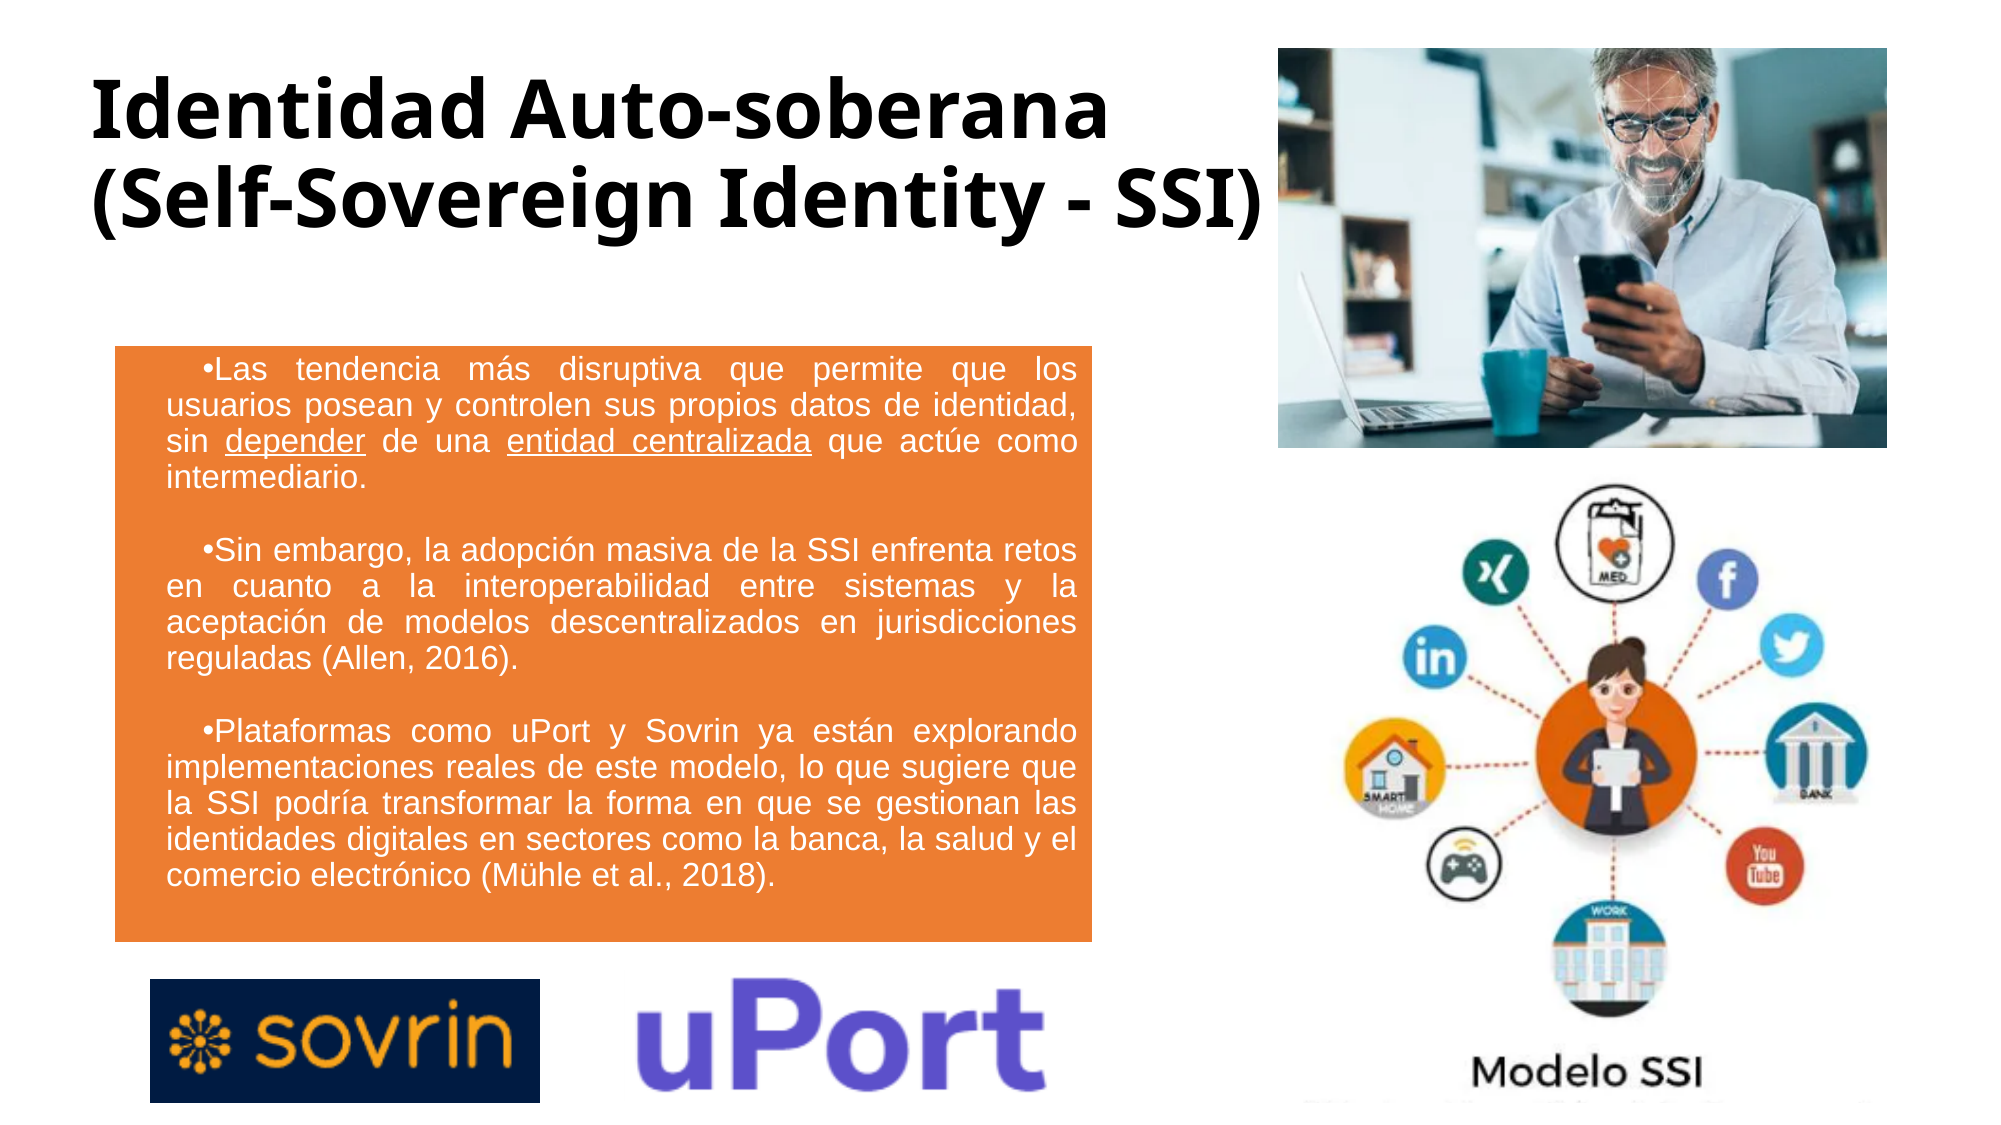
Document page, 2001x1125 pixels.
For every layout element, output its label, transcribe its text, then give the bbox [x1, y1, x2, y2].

picture [149, 979, 540, 1103]
list Las tendencia más disruptiva que permite que los usuarios posean y controlen sus propios datos de identidad, sin depender de una entidad centralizada que actúe como intermediario. Sin embargo, la adopción masiva de la SSI enfrenta retos en cuanto a la interoperabilidad entre sistemas y la aceptación de modelos descentralizados en jurisdicciones reguladas (Allen, 2016). Plataformas como uPort y Sovrin ya están explorando implementaciones reales de este modelo, lo que sugiere que la SSI podría transformar la forma en que se gestionan las identidades digitales en sectores como la banca, la salud y el comercio electrónico (Mühle et al., 2018). [112, 343, 1095, 945]
picture [1278, 48, 1887, 449]
picture [623, 970, 1071, 1101]
title Identidad Auto-soberana (Self-Sovereign Identity - SSI) [76, 48, 1278, 266]
picture [1290, 470, 1899, 1103]
